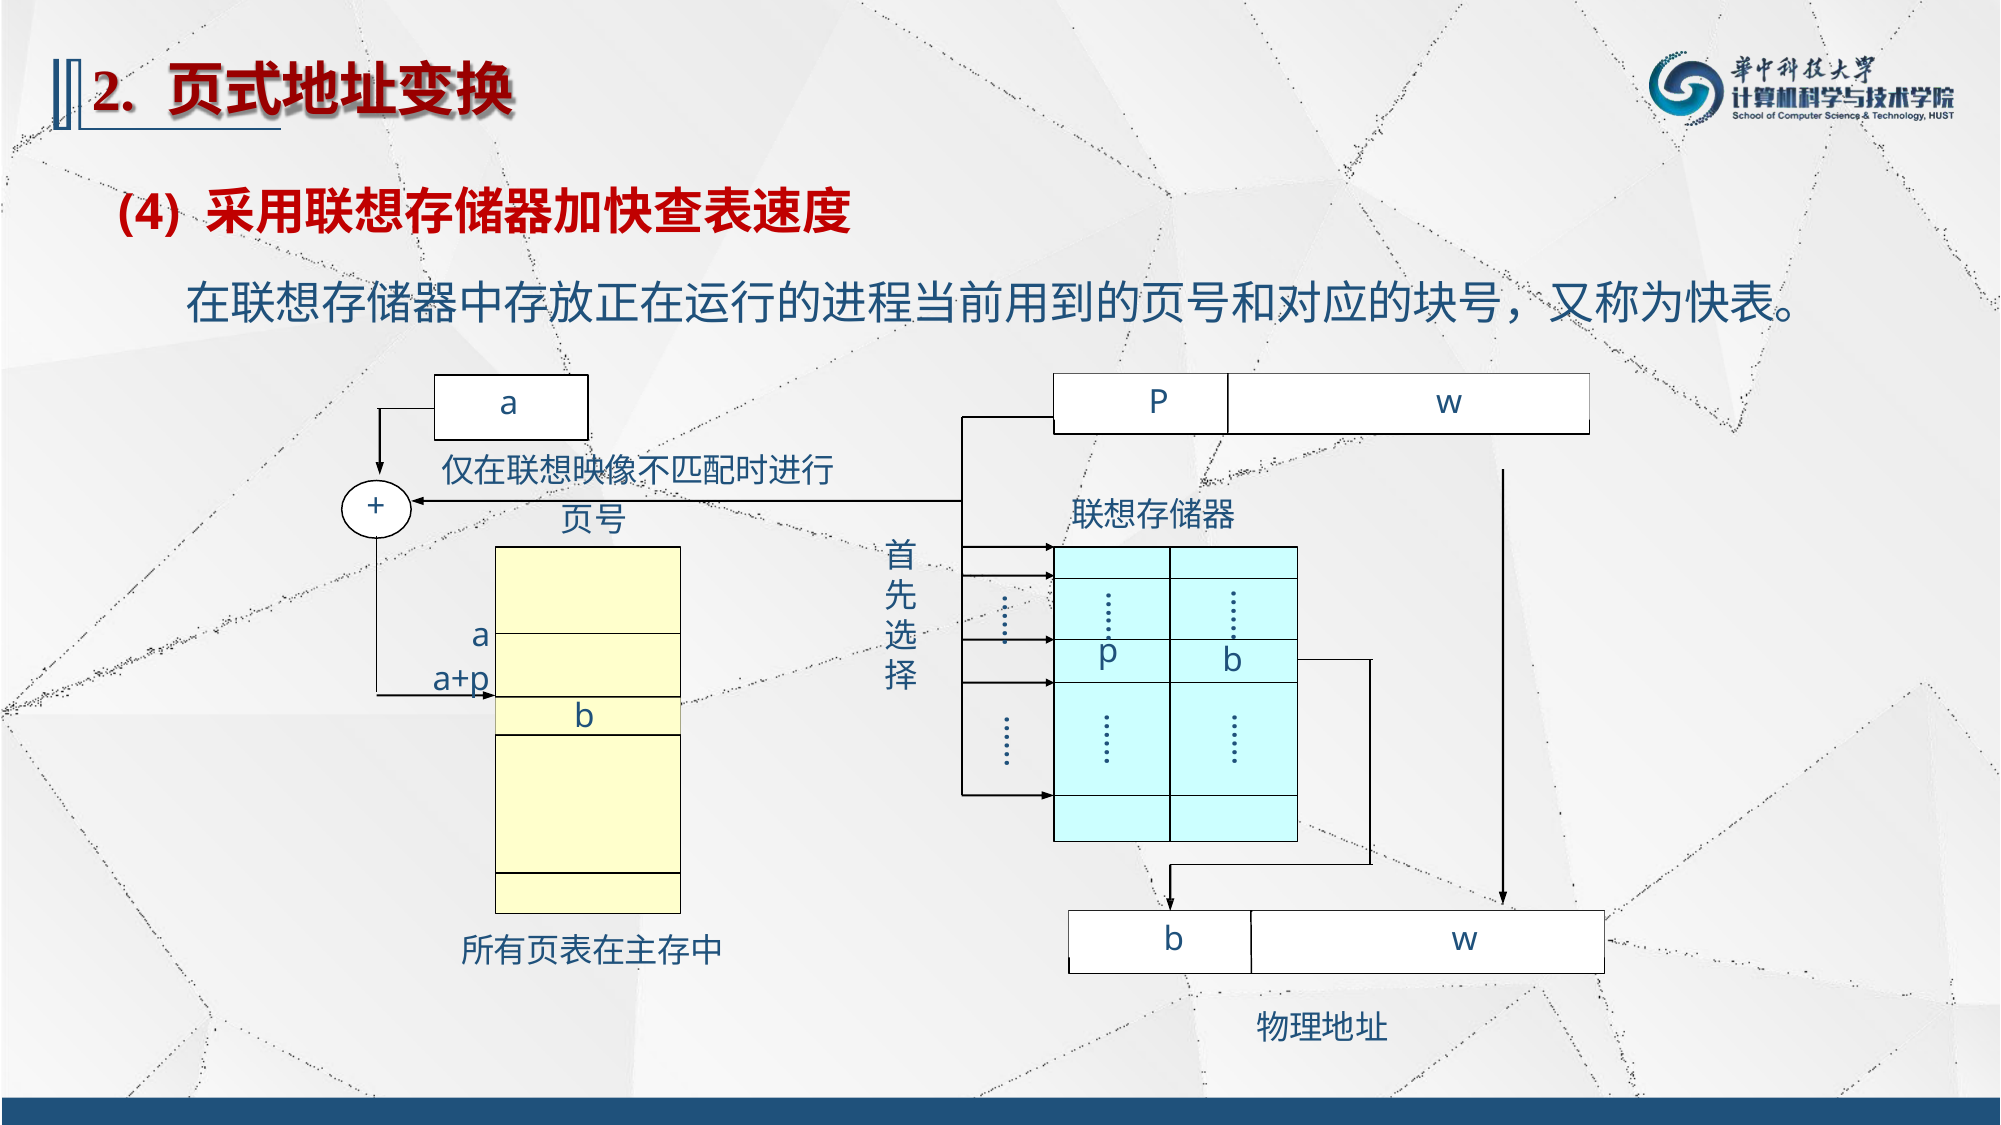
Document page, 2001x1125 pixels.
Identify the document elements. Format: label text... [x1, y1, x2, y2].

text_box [1299, 372, 1591, 436]
title 2. 页式地址变换 [89, 173, 517, 240]
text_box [375, 372, 1299, 843]
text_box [1053, 468, 1508, 975]
text_box 物理地址 [1254, 1004, 1392, 1046]
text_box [340, 479, 682, 915]
text_box (4) 采用联想存储器加快查表速度 在联想存储器中存放正在运行的进程当前用到的页号和对应的块号，又称为快表。 [115, 177, 1839, 329]
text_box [1512, 909, 1606, 975]
picture [0, 0, 2000, 1125]
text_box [55, 34, 555, 165]
text_box 所有页表在主存中 [459, 926, 730, 969]
